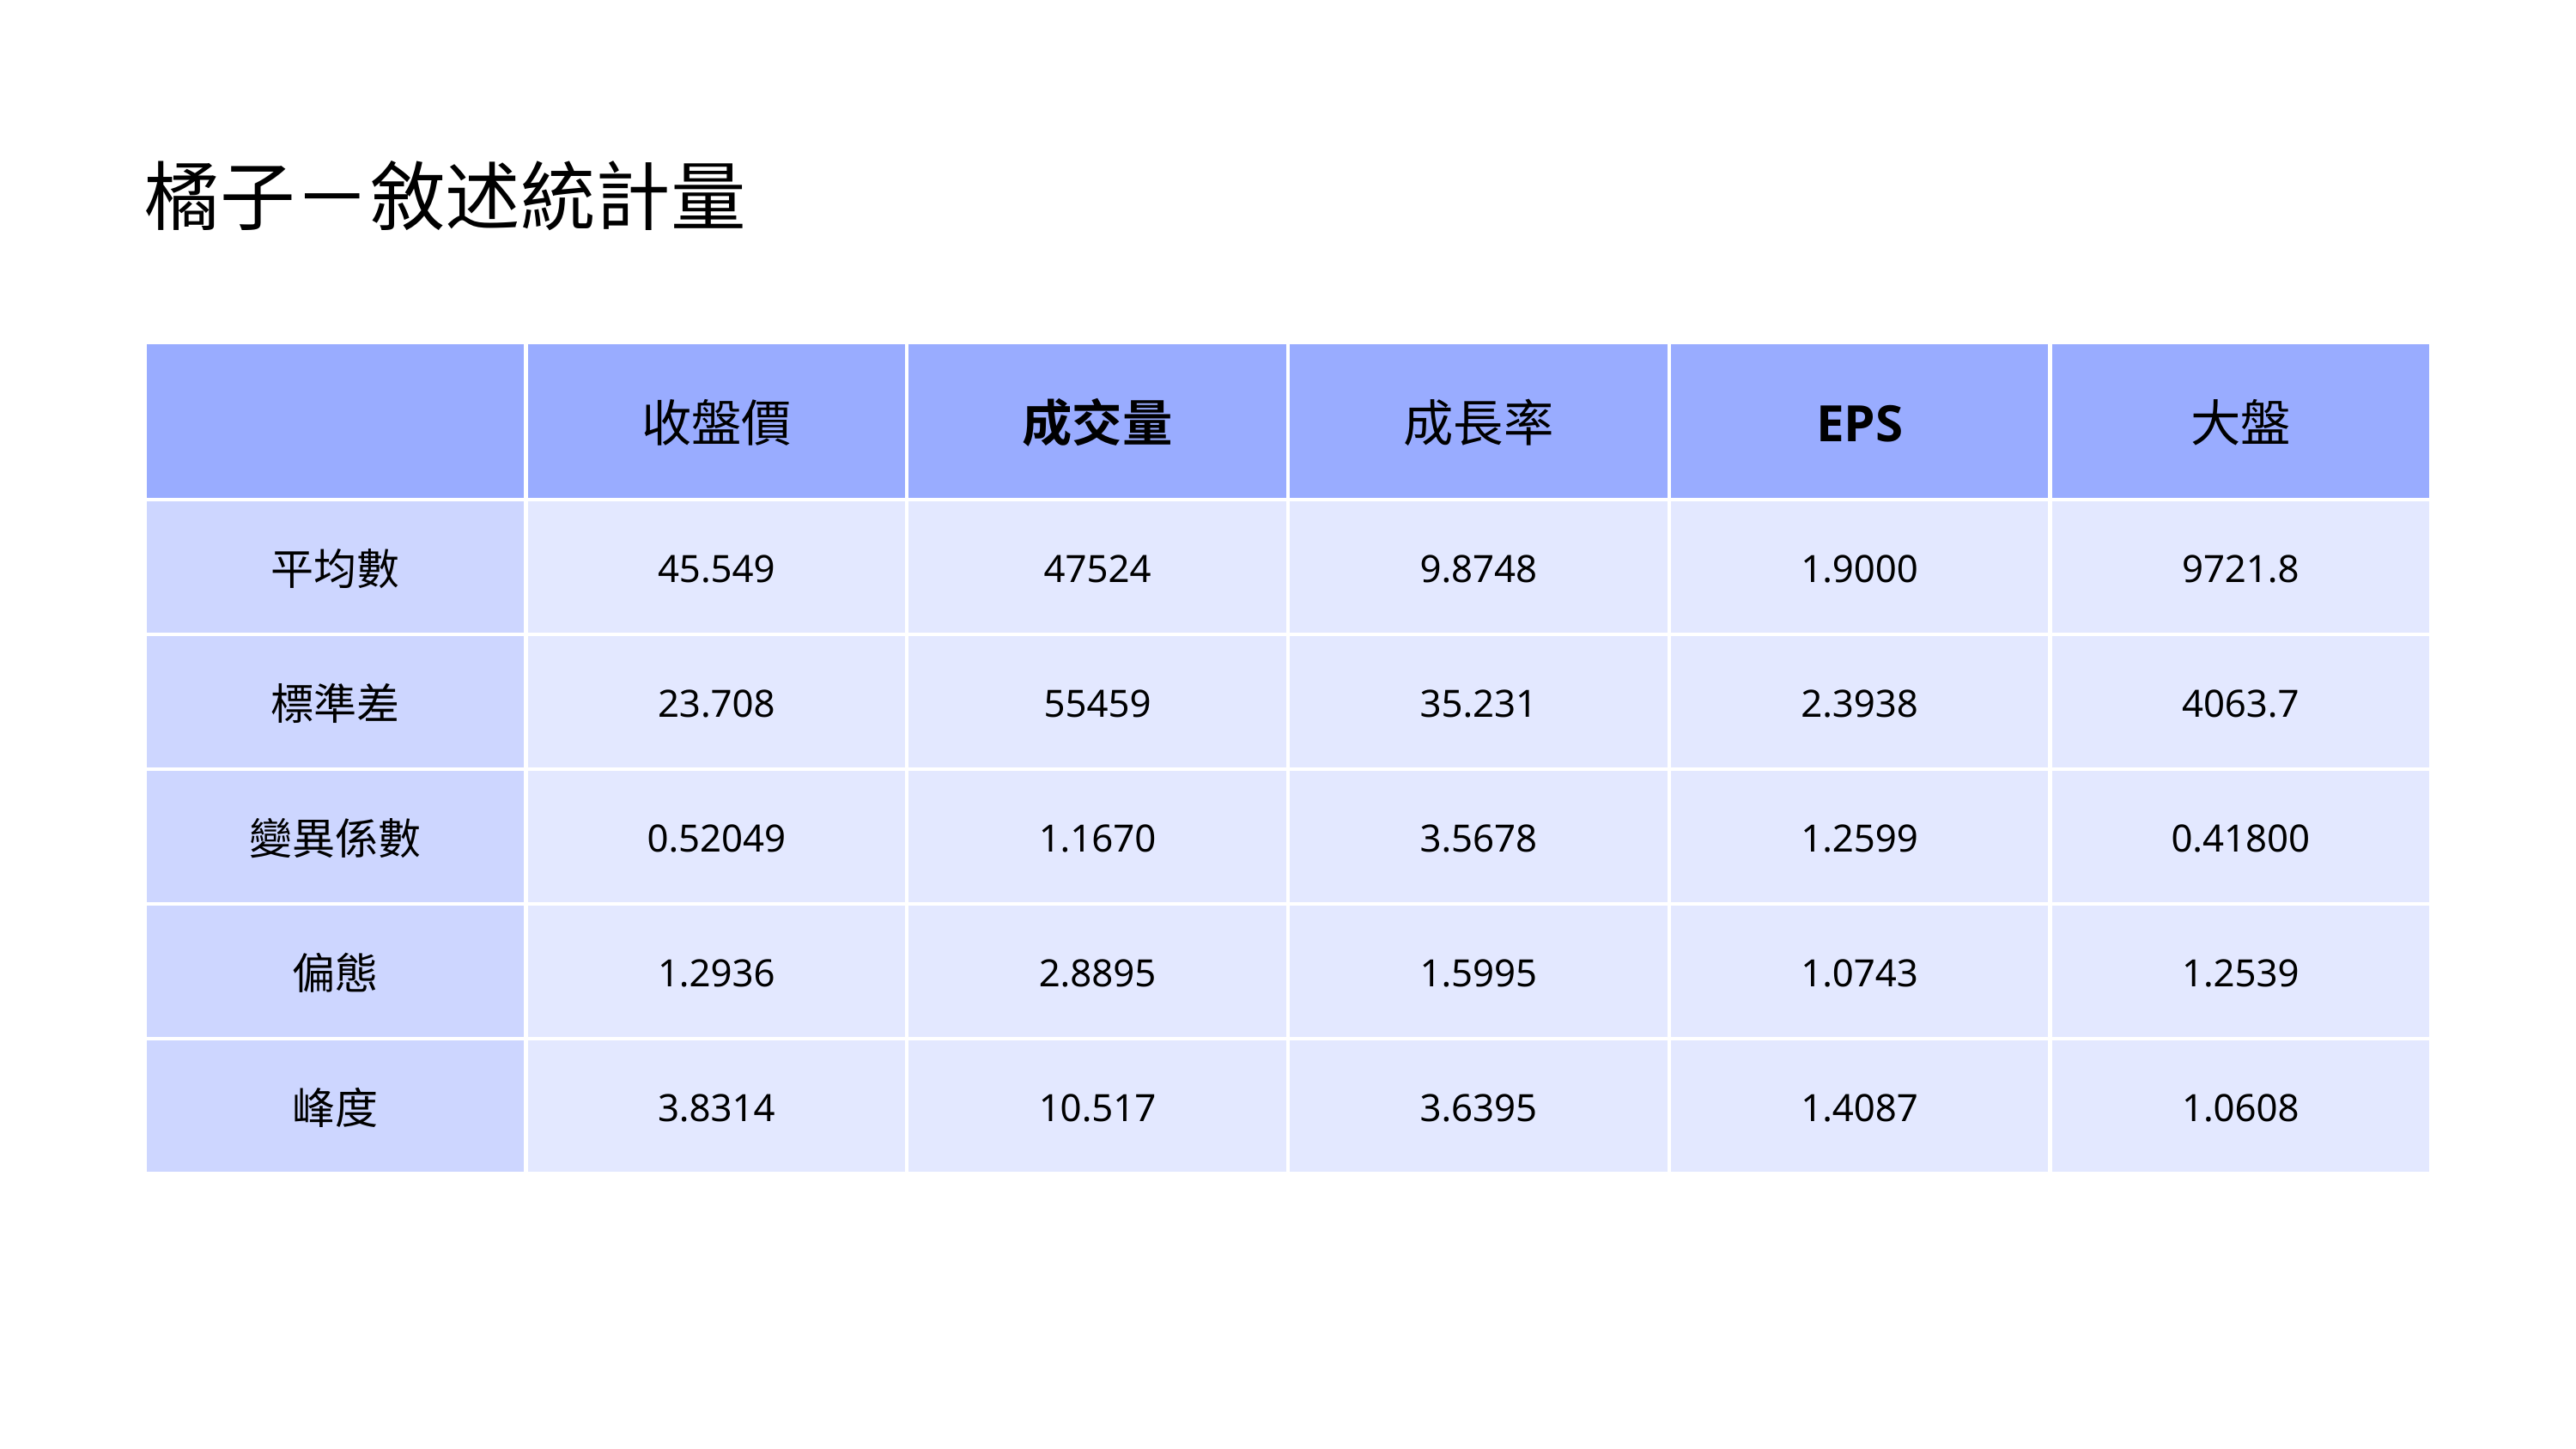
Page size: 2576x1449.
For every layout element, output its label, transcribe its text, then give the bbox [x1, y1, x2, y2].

table_cell 2.3938 [1671, 636, 2048, 767]
table_cell 10.517 [908, 1040, 1286, 1172]
table_cell 1.9000 [1671, 501, 2048, 633]
table_header [147, 345, 524, 498]
table_cell 峰度 [147, 1040, 524, 1172]
table_cell 1.2936 [528, 906, 905, 1037]
table_cell 23.708 [528, 636, 905, 767]
table_cell 1.2539 [2052, 906, 2429, 1037]
table_cell 9.8748 [1290, 501, 1668, 633]
table_cell 45.549 [528, 501, 905, 633]
table_header EPS [1671, 344, 2048, 498]
table_cell 1.2599 [1671, 771, 2048, 902]
table_cell 47524 [908, 501, 1286, 633]
table_cell 平均數 [147, 501, 524, 633]
table_cell 3.6395 [1290, 1040, 1668, 1172]
table_cell 1.0608 [2052, 1040, 2429, 1172]
table_header 收盤價 [528, 344, 905, 498]
table_cell 0.41800 [2052, 771, 2429, 902]
table_header 成長率 [1290, 344, 1668, 498]
table_cell 9721.8 [2052, 501, 2429, 633]
text_box 橘子－敘述統計量 [144, 134, 746, 345]
table_cell 標準差 [147, 636, 524, 767]
table_cell 變異係數 [147, 771, 524, 902]
table_cell 1.1670 [908, 771, 1286, 902]
table_cell 1.5995 [1290, 906, 1668, 1037]
table_cell 0.52049 [528, 771, 905, 902]
table_cell 3.8314 [528, 1040, 905, 1172]
table_cell 35.231 [1290, 636, 1668, 767]
table_header 成交量 [908, 344, 1286, 498]
table_cell 1.0743 [1671, 906, 2048, 1037]
table_cell 2.8895 [908, 906, 1286, 1037]
table_cell 3.5678 [1290, 771, 1668, 902]
table_cell 偏態 [147, 906, 524, 1037]
table_header 大盤 [2052, 344, 2429, 498]
table_cell 4063.7 [2052, 636, 2429, 767]
table_cell 55459 [908, 636, 1286, 767]
table_cell 1.4087 [1671, 1040, 2048, 1172]
